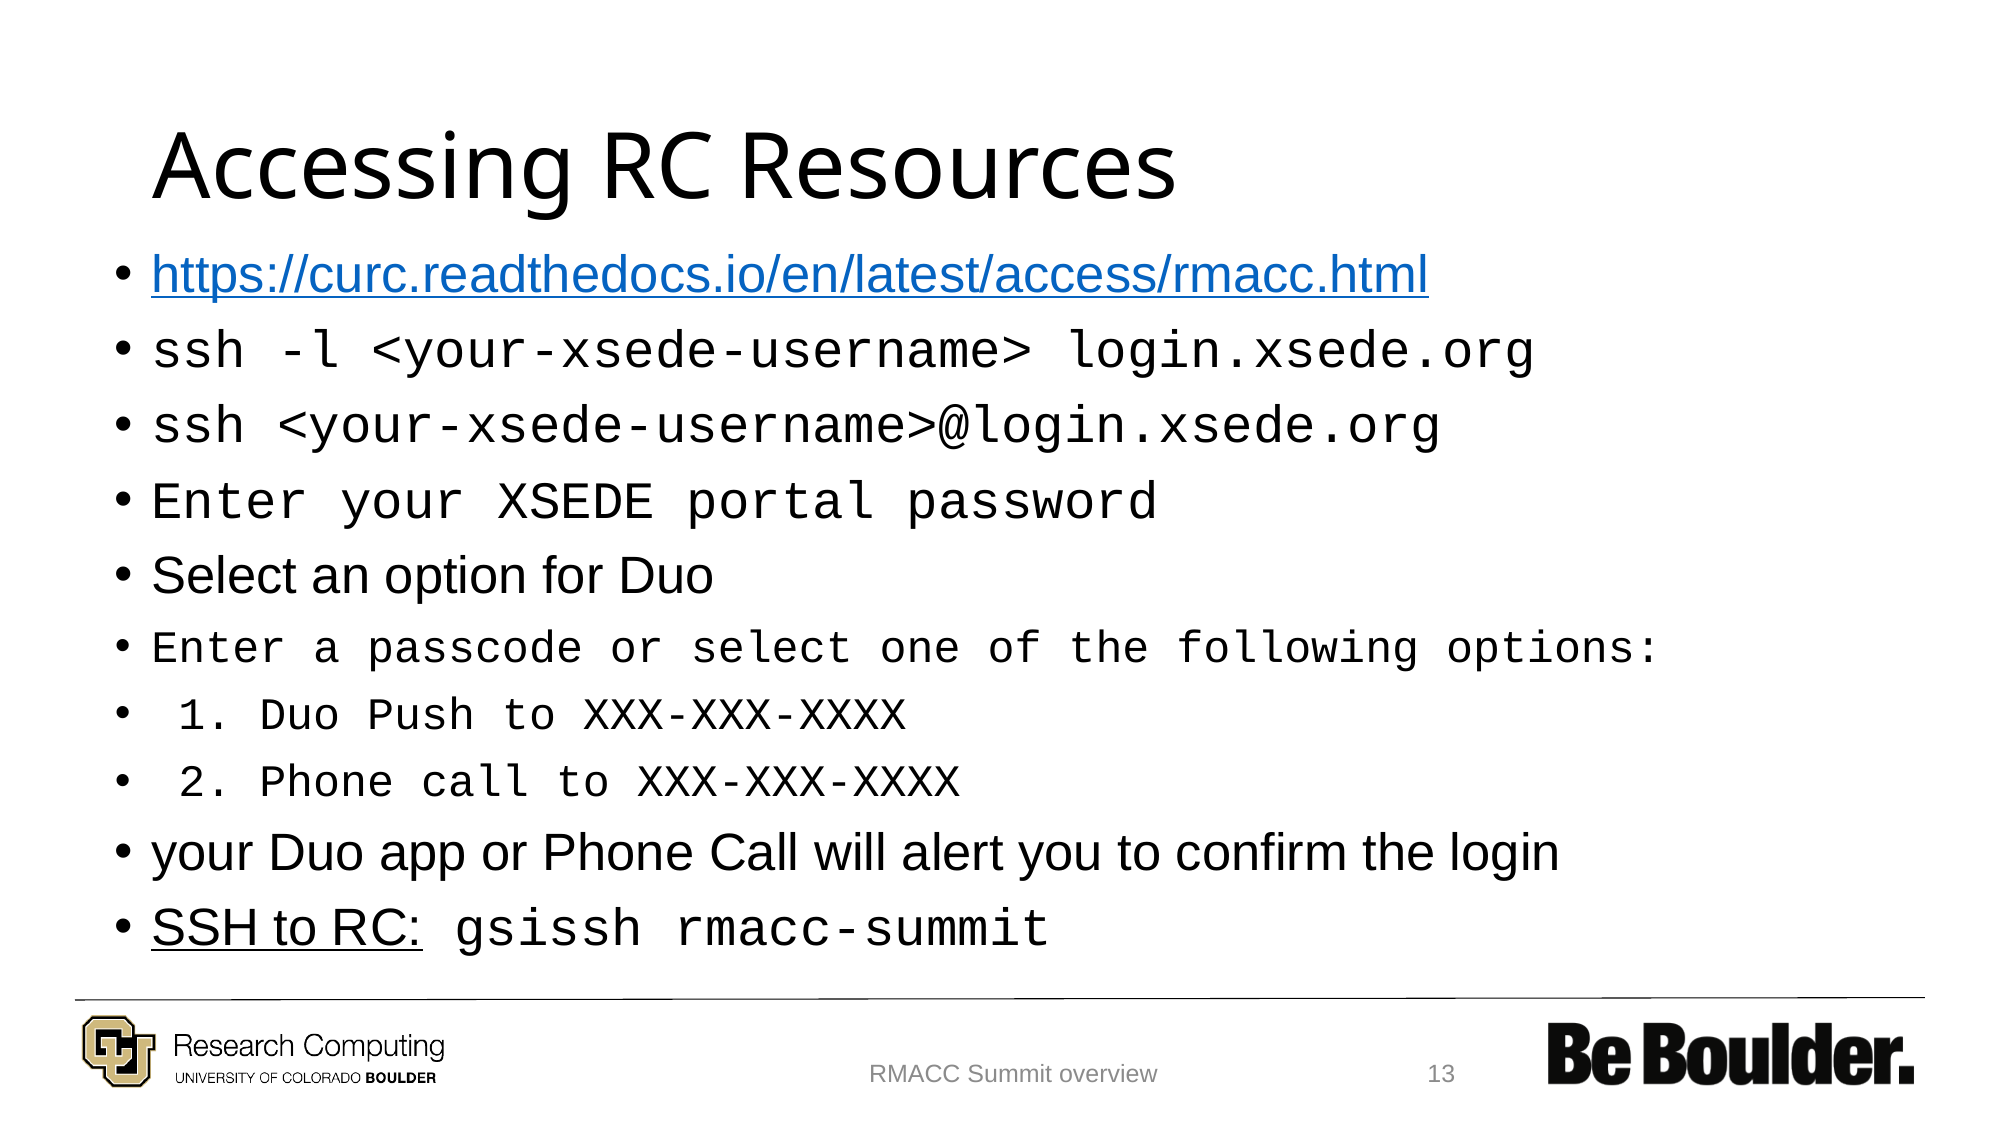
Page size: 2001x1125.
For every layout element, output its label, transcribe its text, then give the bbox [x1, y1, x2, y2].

footer RMACC Summit overview [676, 1042, 1352, 1103]
slide_number 13 [1412, 1042, 1525, 1103]
picture [1524, 1015, 1938, 1088]
list https://curc.readthedocs.io/en/latest/access/rmacc.html ssh -l <your-xsede-username> login.xsede.org ssh <your-xsede-username>@login.xsede.org Enter your XSEDE portal password Select an option for Duo Enter a passcode or select one of the following options: 1. Duo Push to XXX-XXX-XXXX 2. Phone call to XXX-XXX-XXXX your Duo app or Phone Call will alert you to confirm the login SSH to RC: gsissh rmacc-summit [99, 239, 1723, 977]
picture [81, 1015, 444, 1088]
title Accessing RC Resources [137, 59, 1863, 278]
